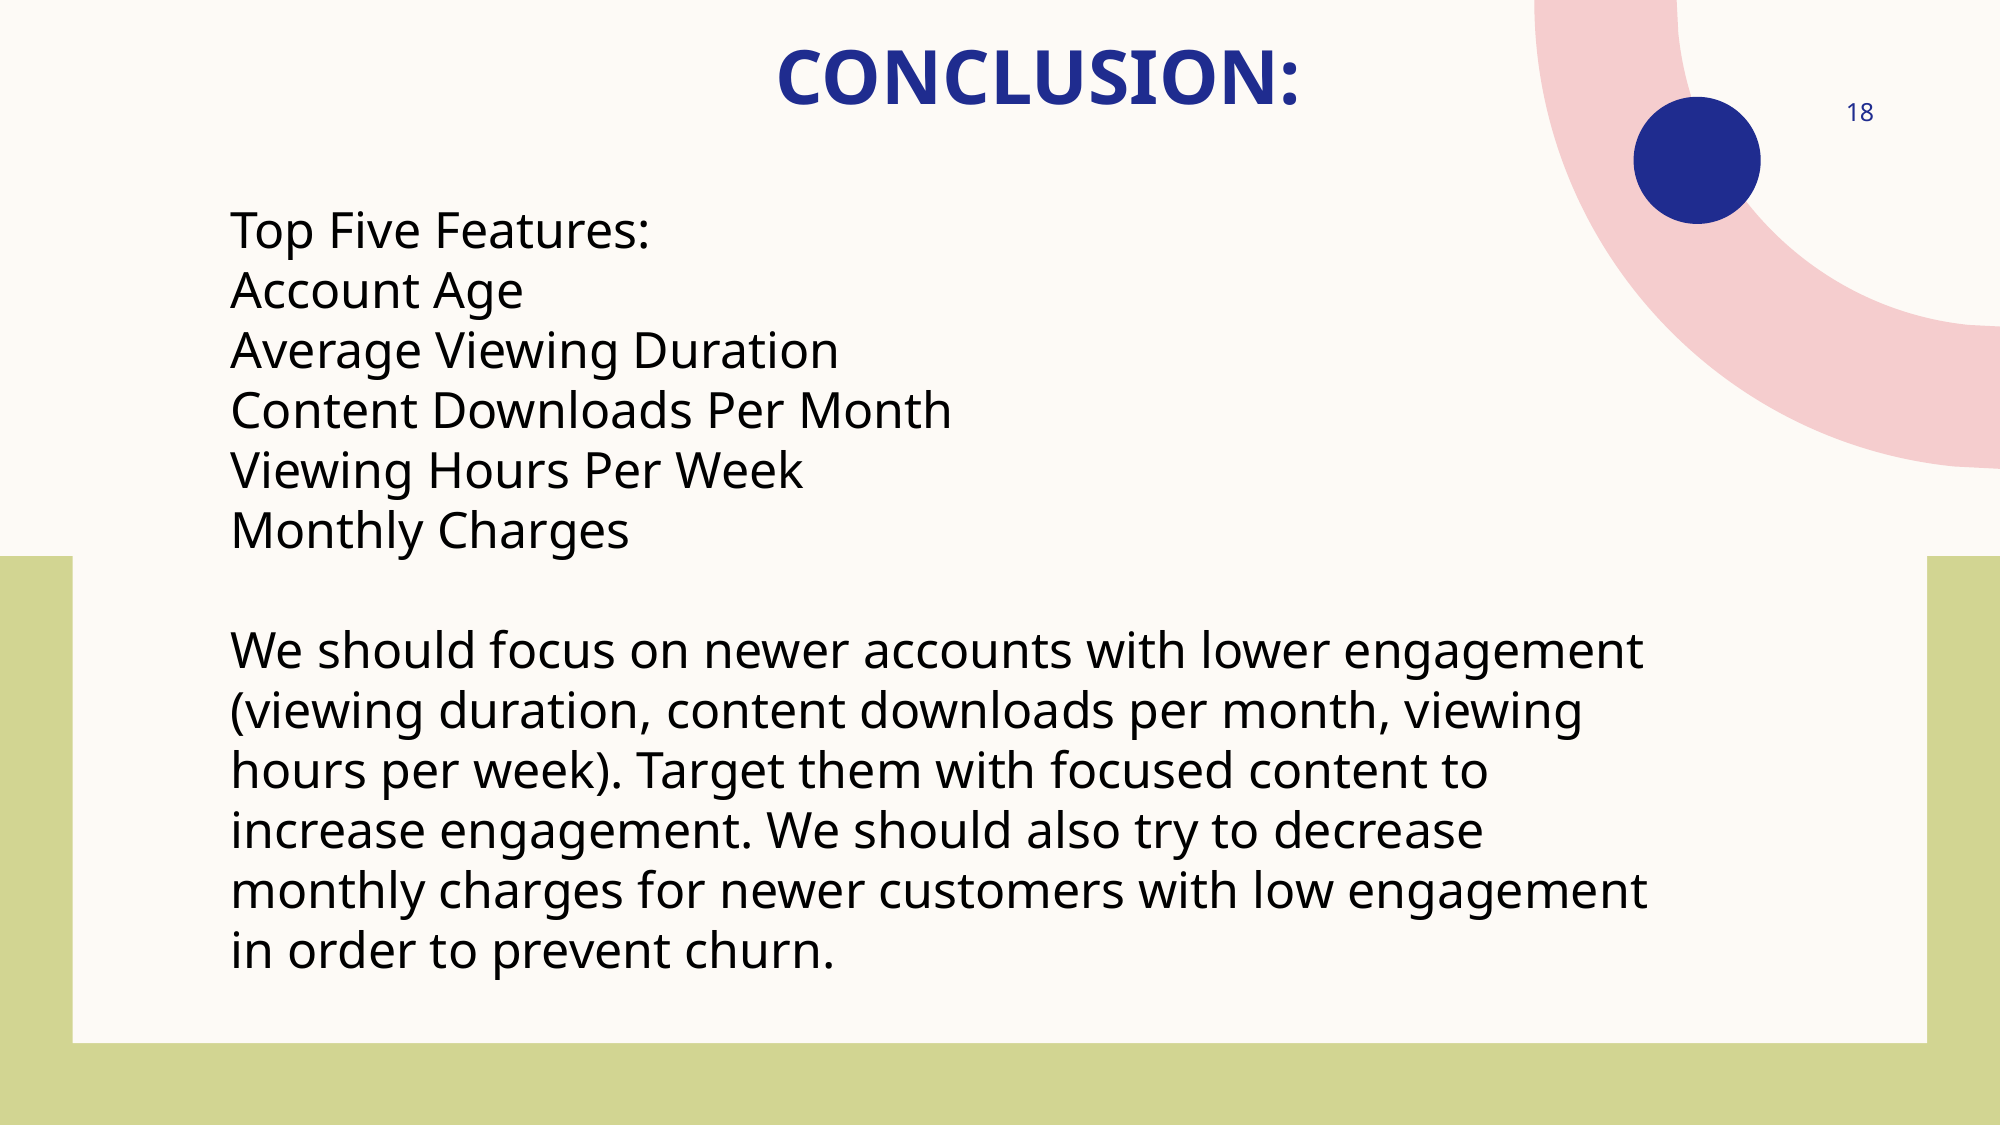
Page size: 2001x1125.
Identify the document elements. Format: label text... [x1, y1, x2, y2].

slide_number 18 [1699, 75, 1875, 153]
title Conclusion: [760, 10, 1700, 138]
text_box Top Five Features: Account Age Average Viewing Duration Content Downloads Per Month Viewing Hours Per Week Monthly Charges We should focus on newer accounts with lower engagement (viewing duration, content downloads per month, viewing hours per week). Target them with focused content to increase engagement. We should also try to decrease monthly charges for newer customers with low engagement in order to prevent churn. [215, 190, 1700, 986]
